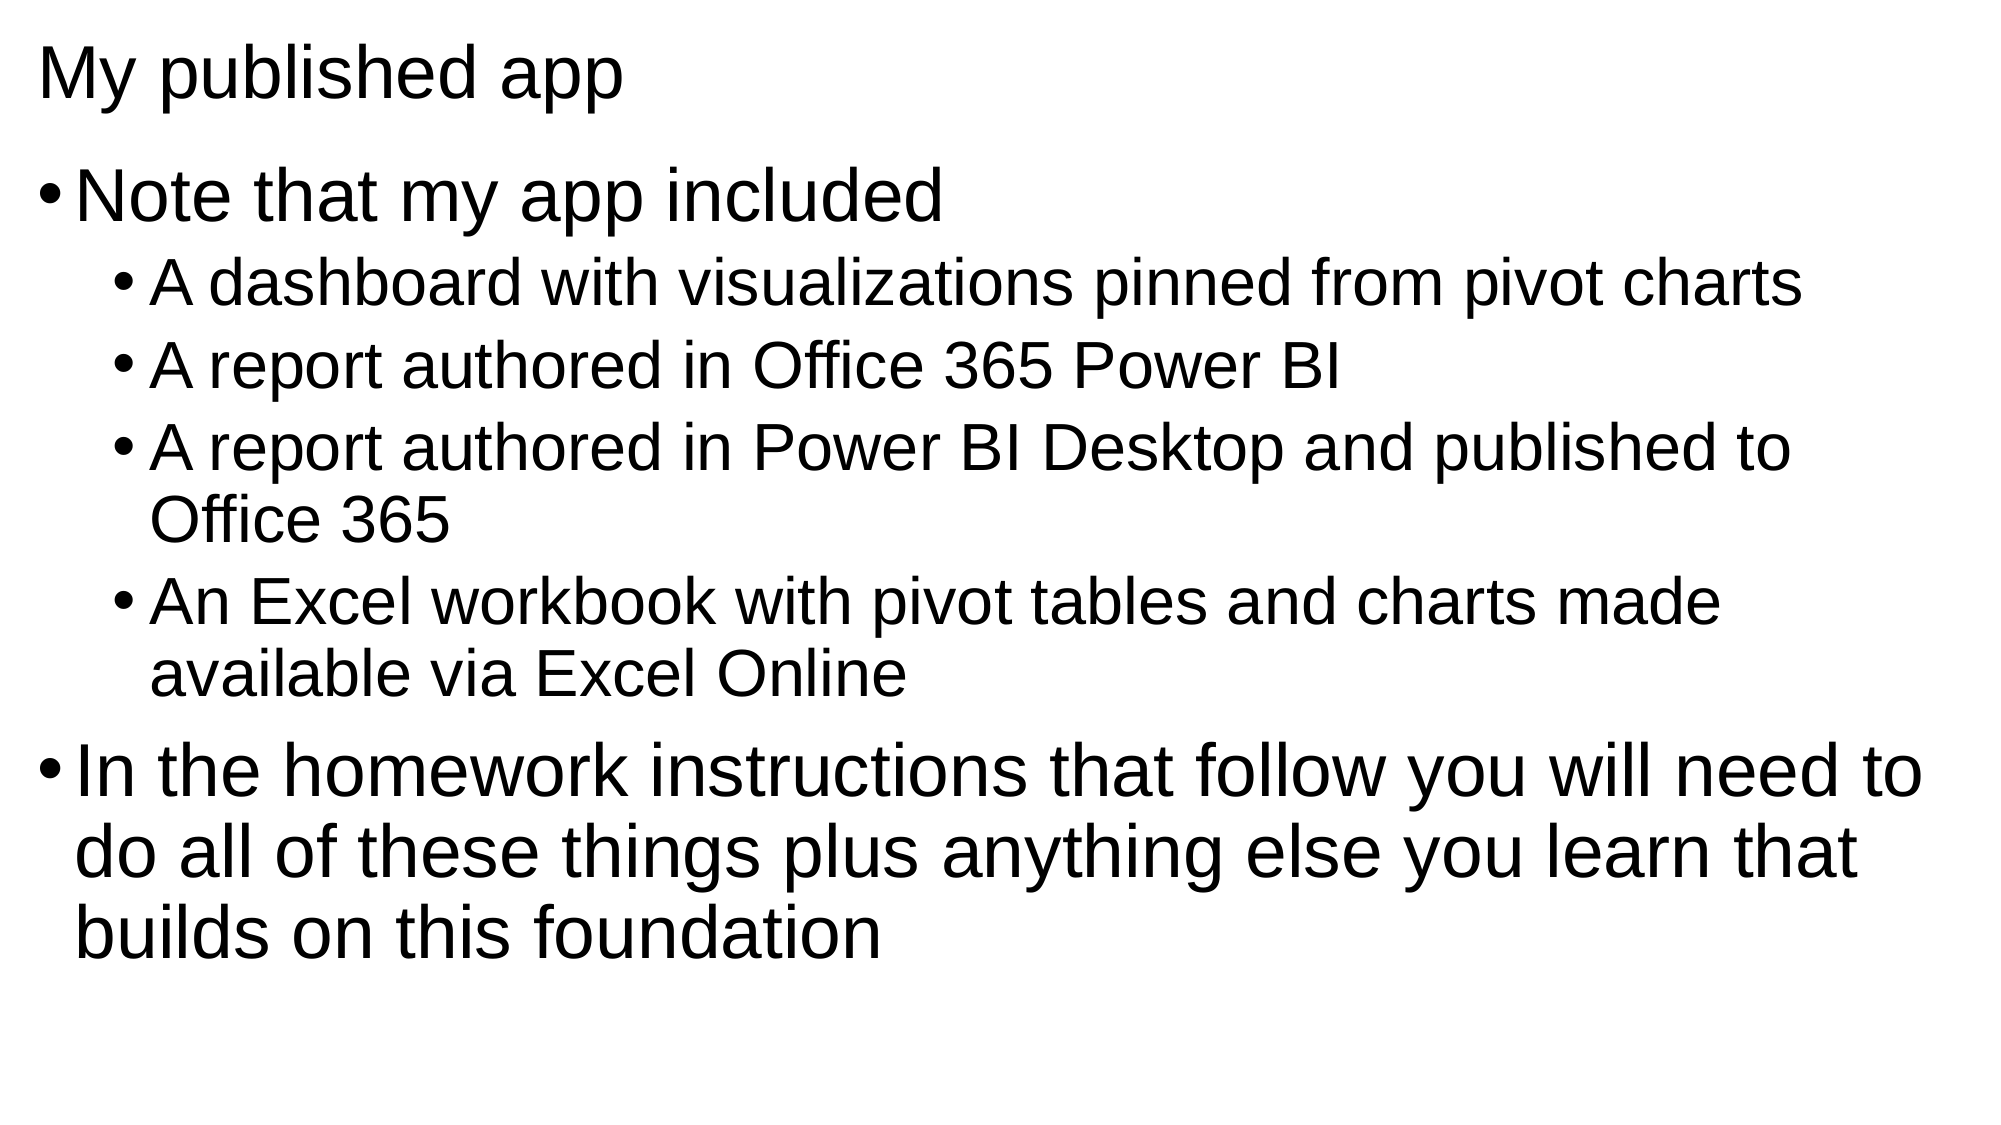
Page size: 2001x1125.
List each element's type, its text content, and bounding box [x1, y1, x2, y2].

list Note that my app included A dashboard with visualizations pinned from pivot charts A report authored in Office 365 Power BI A report authored in Power BI Desktop and published to Office 365 An Excel workbook with pivot tables and charts made available via Excel Online In the homework instructions that follow you will need to do all of these things plus anything else you learn that builds on this foundation [22, 149, 1978, 1100]
title My published app [22, 25, 1978, 123]
